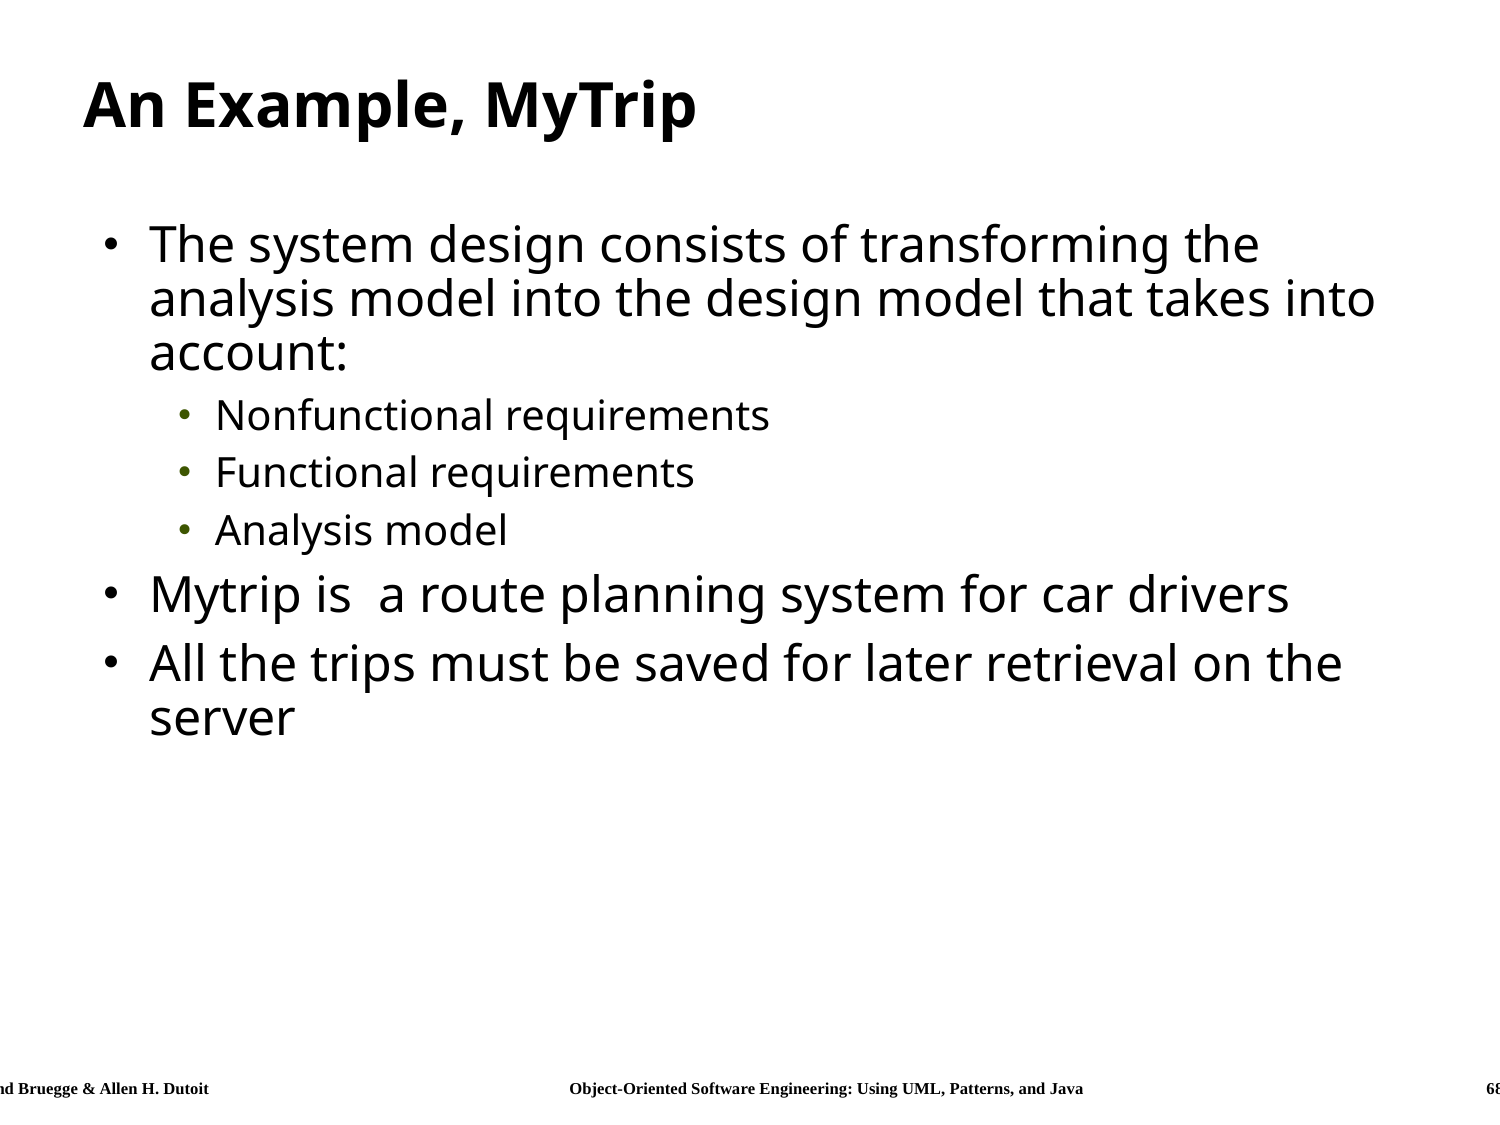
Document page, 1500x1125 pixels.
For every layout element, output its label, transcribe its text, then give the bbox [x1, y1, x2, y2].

list The system design consists of transforming the analysis model into the design model that takes into account: Nonfunctional requirements Functional requirements Analysis model Mytrip is a route planning system for car drivers All the trips must be saved for later retrieval on the server [87, 212, 1400, 940]
title An Example, MyTrip [68, 36, 1407, 179]
